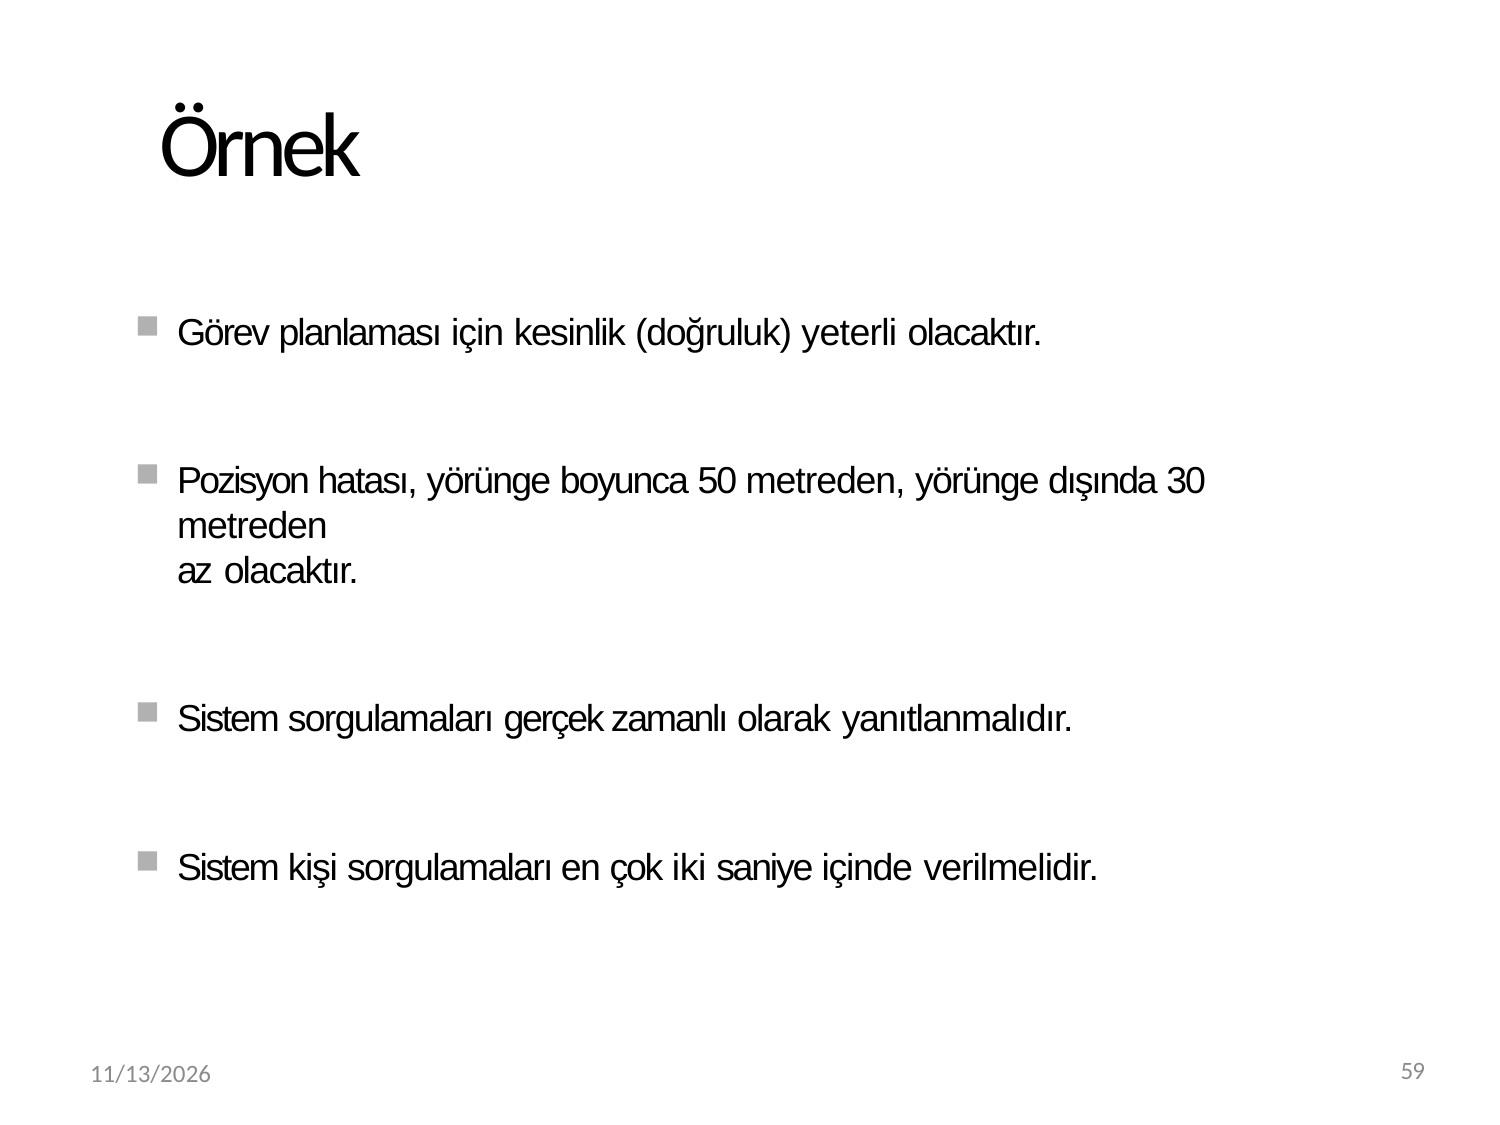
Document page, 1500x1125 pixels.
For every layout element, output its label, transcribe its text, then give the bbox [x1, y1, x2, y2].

slide_number 59 [1074, 746, 1425, 1125]
title Örnek [75, 43, 1425, 234]
text_box Görev planlaması için kesinlik (doğruluk) yeterli olacaktır. Pozisyon hatası, yörünge boyunca 50 metreden, yörünge dışında 30 metreden az olacaktır. Sistem sorgulamaları gerçek zamanlı olarak yanıtlanmalıdır. Sistem kişi sorgulamaları en çok iki saniye içinde verilmelidir. [132, 305, 1363, 888]
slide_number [75, 1042, 425, 1103]
